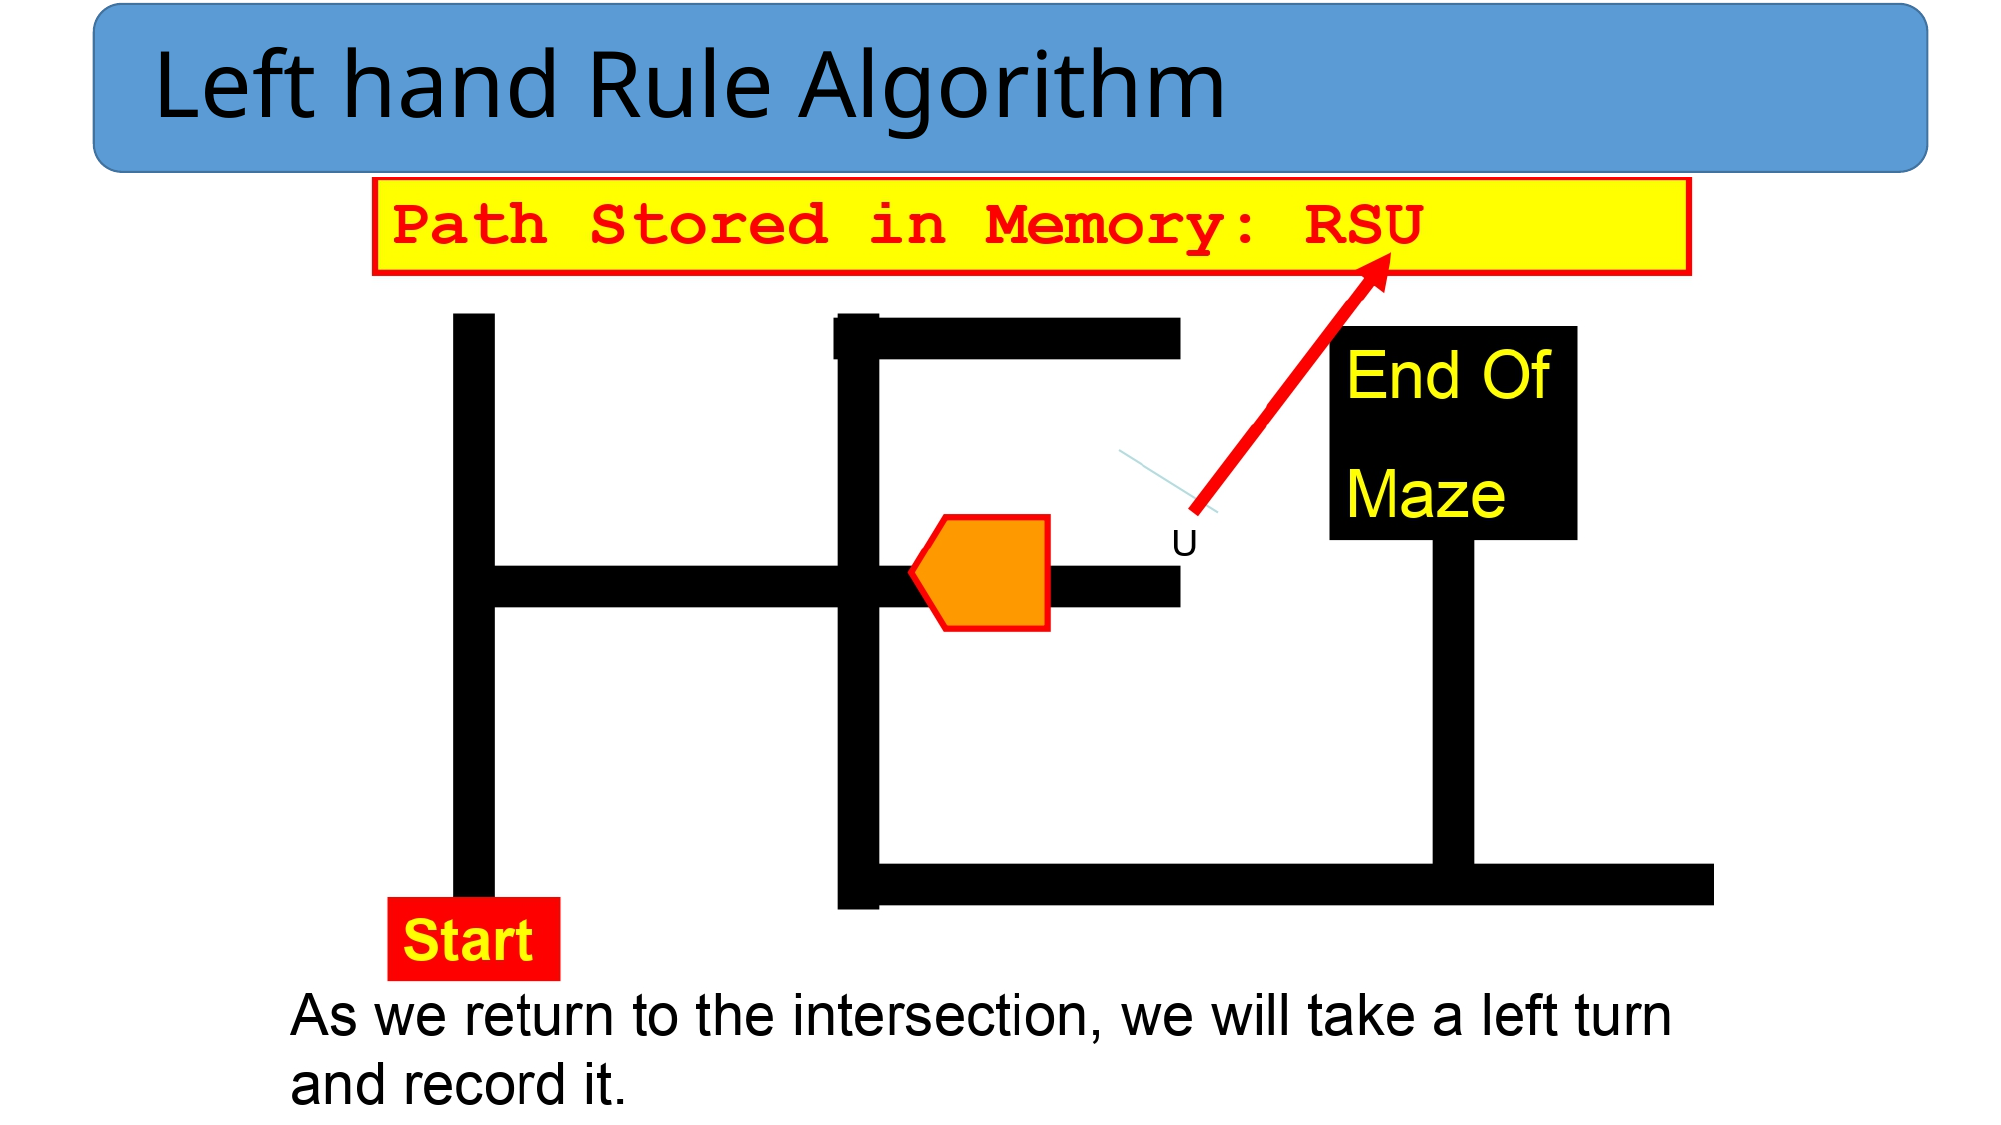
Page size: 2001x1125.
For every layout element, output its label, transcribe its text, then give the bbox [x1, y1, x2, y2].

title Left hand Rule Algorithm [137, 3, 1863, 172]
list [284, 177, 1715, 1125]
text_box [92, 2, 1929, 173]
